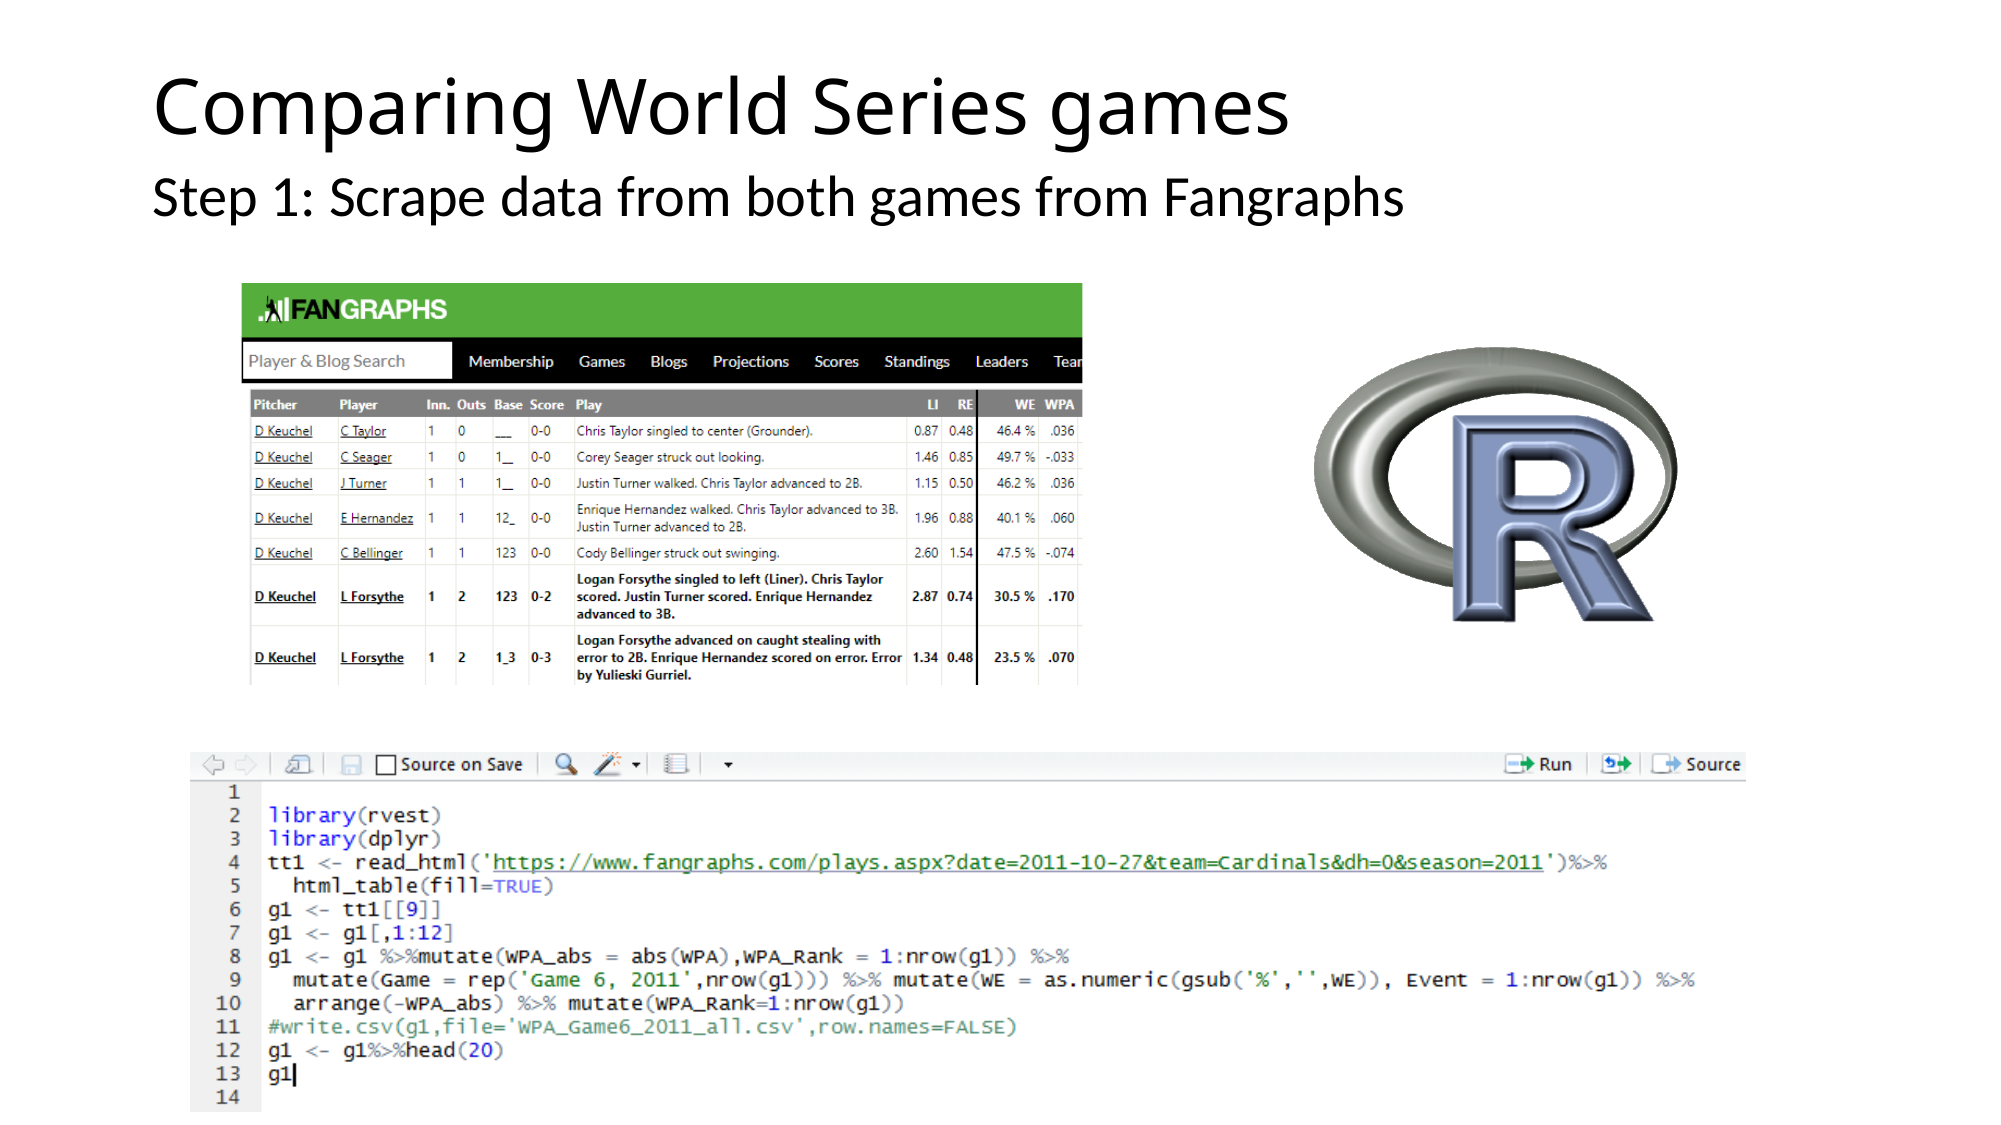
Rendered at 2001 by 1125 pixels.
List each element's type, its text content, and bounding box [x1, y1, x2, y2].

picture [1312, 345, 1678, 623]
picture [190, 752, 1746, 1112]
title Comparing World Series games [137, 59, 1863, 158]
list Step 1: Scrape data from both games from Fangraphs [137, 158, 1863, 1014]
picture [241, 283, 1083, 685]
